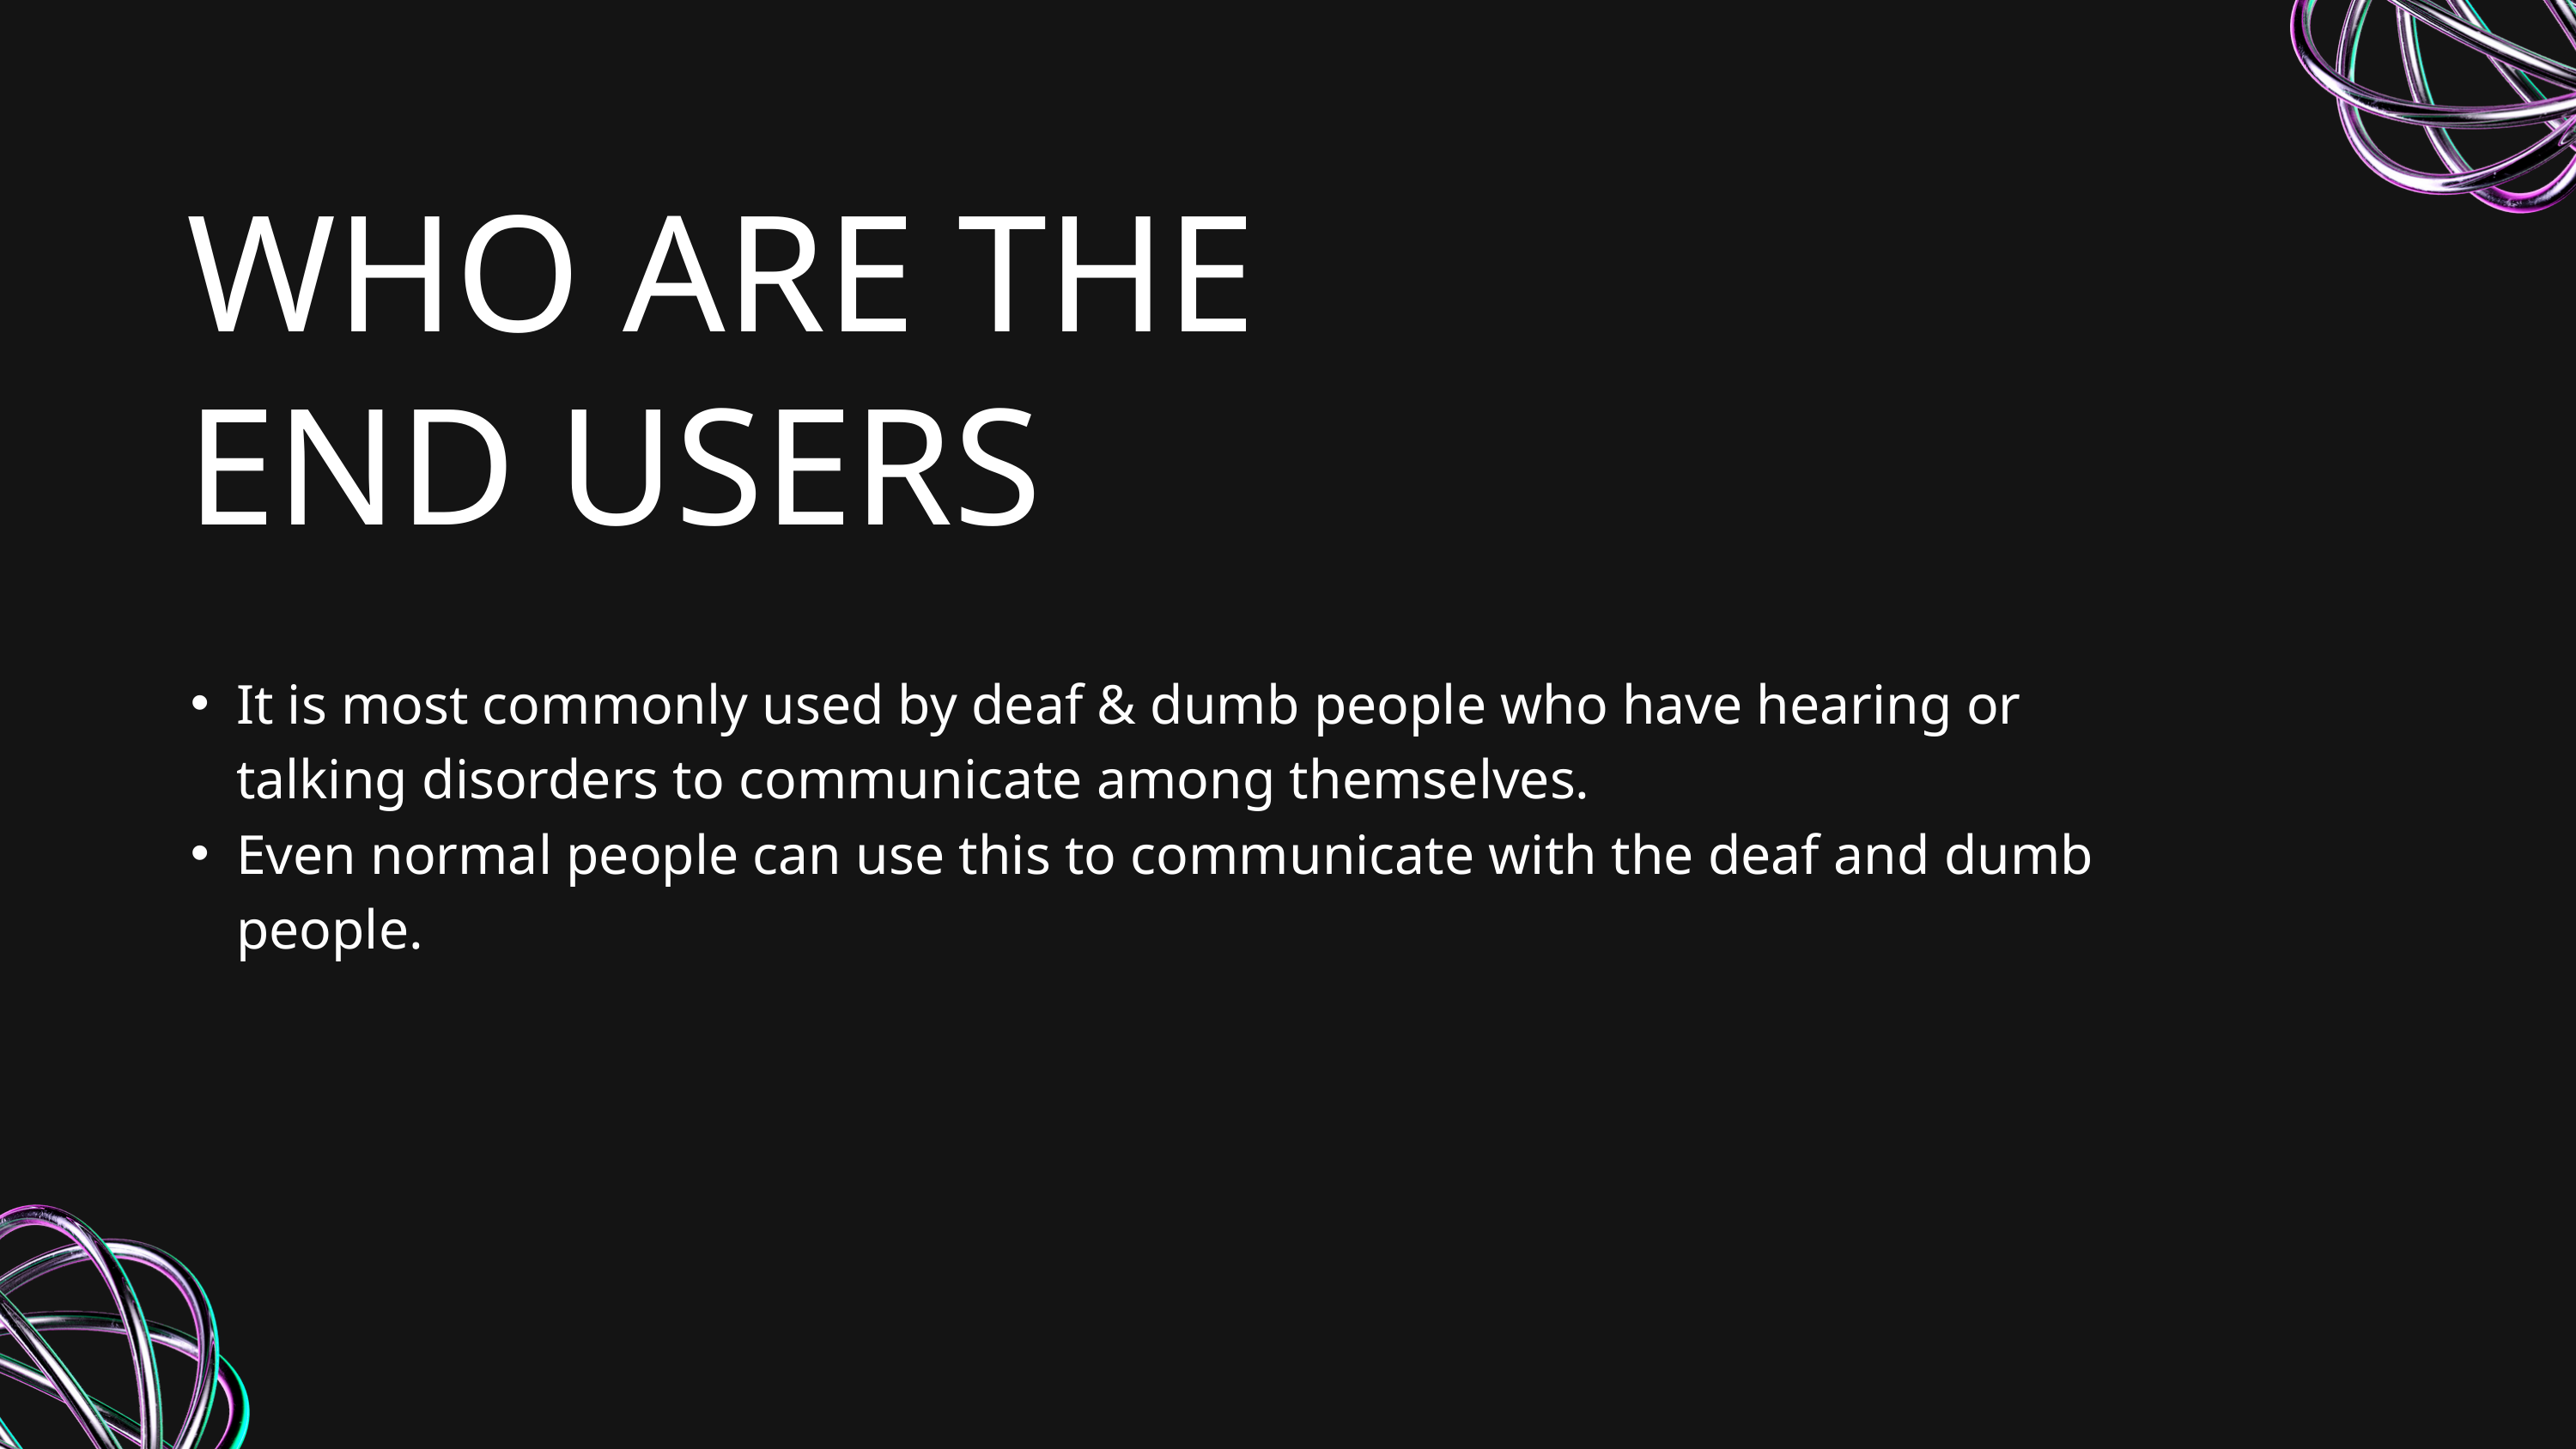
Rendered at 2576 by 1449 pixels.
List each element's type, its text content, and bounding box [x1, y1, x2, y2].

text_box [2290, 0, 2576, 214]
text_box It is most commonly used by deaf & dumb people who have hearing or talking disorders to communicate among themselves. Even normal people can use this to communicate with the deaf and dumb people. [144, 659, 2154, 1035]
text_box [0, 1204, 251, 1449]
text_box WHO ARE THE END USERS [186, 171, 1537, 558]
